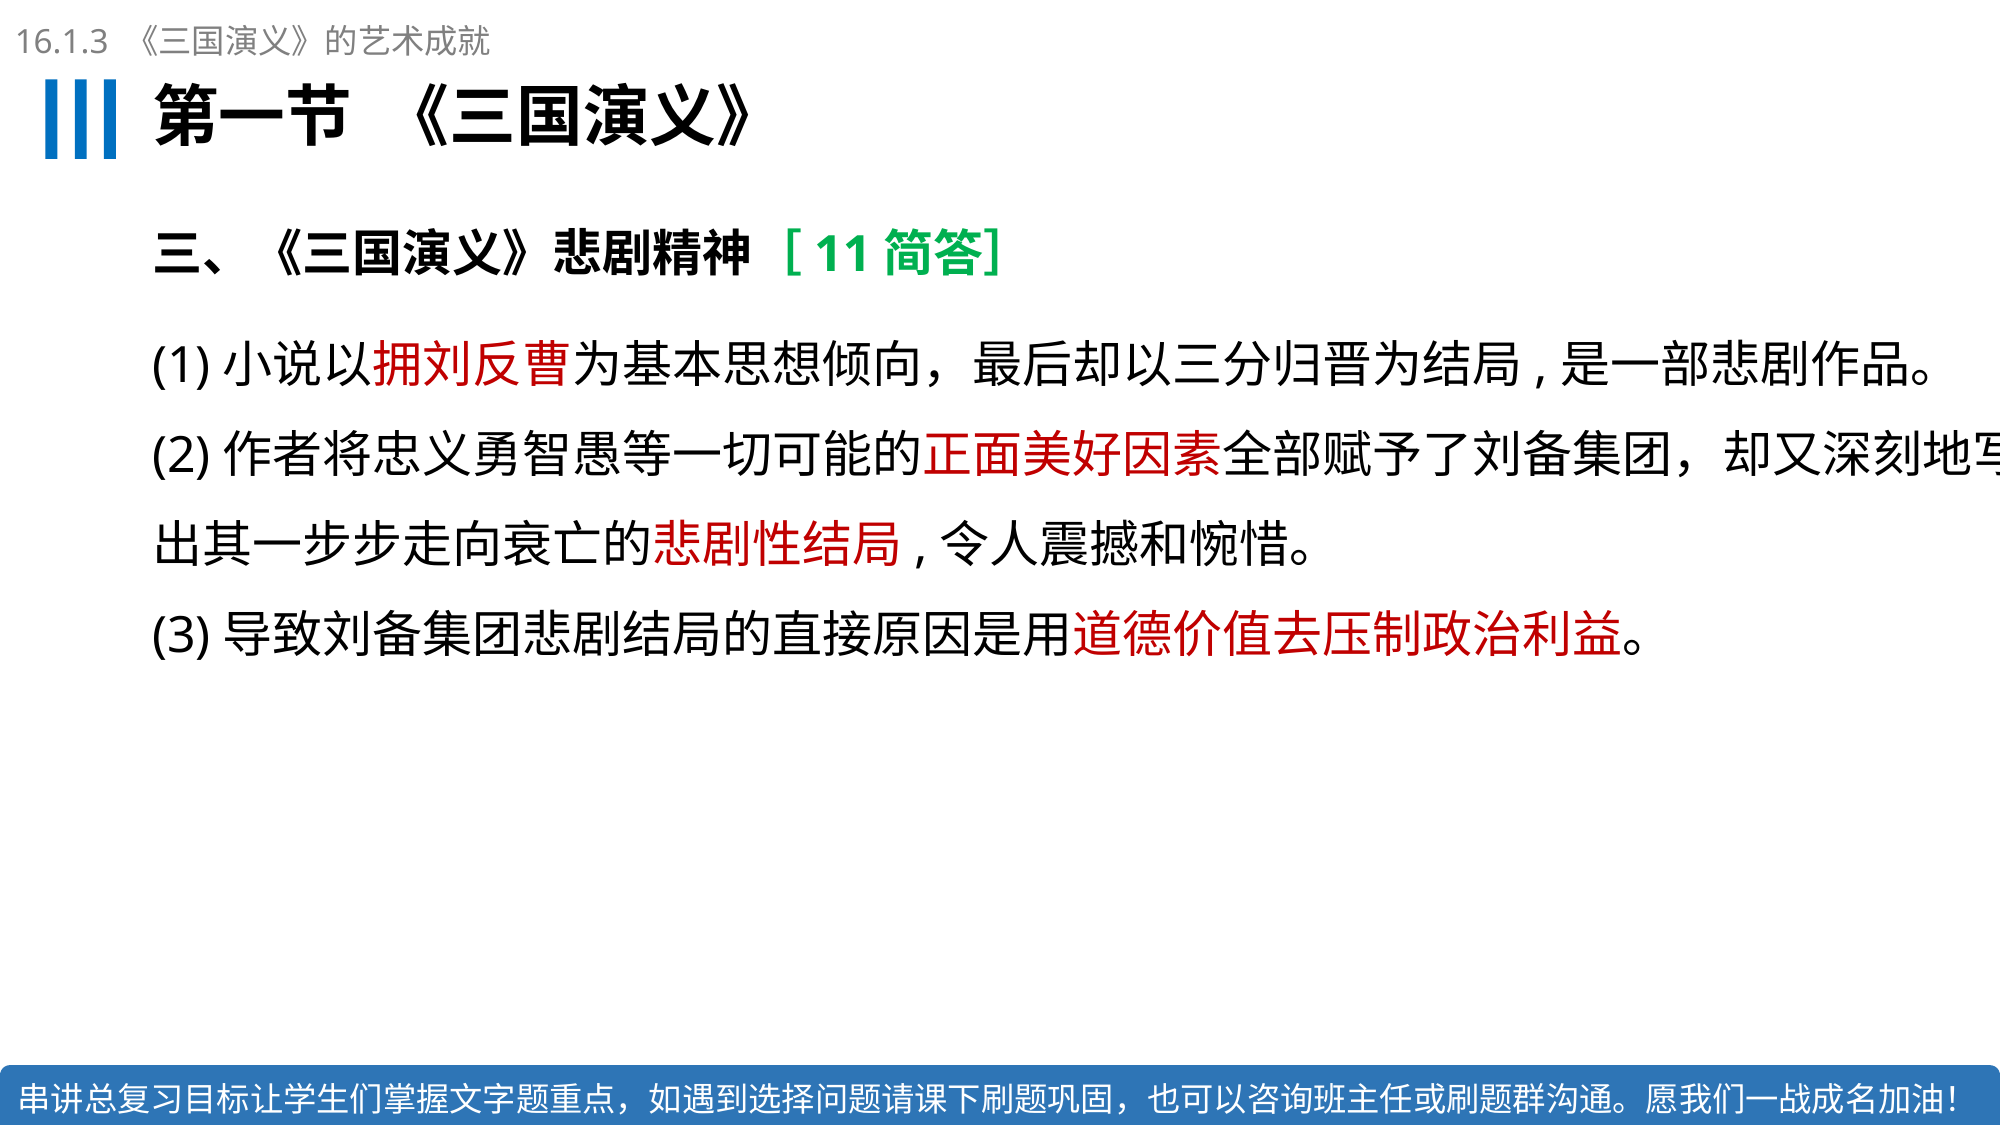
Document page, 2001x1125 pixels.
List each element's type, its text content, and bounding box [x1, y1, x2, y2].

list 三、《三国演义》悲剧精神［11简答］ (1)小说以拥刘反曹为基本思想倾向，最后却以三分归晋为结局,是一部悲剧作品。 (2)作者将忠义勇智愚等一切可能的正面美好因素全部赋予了刘备集团，却又深刻地写出其一步步走向衰亡的悲剧性结局,令人震撼和惋惜。 (3)导致刘备集团悲剧结局的直接原因是用道德价值去压制政治利益。 [137, 184, 2000, 903]
title 第一节 《三国演义》 [137, 53, 1863, 184]
text_box 16.1.3 《三国演义》的艺术成就 [0, 13, 707, 68]
